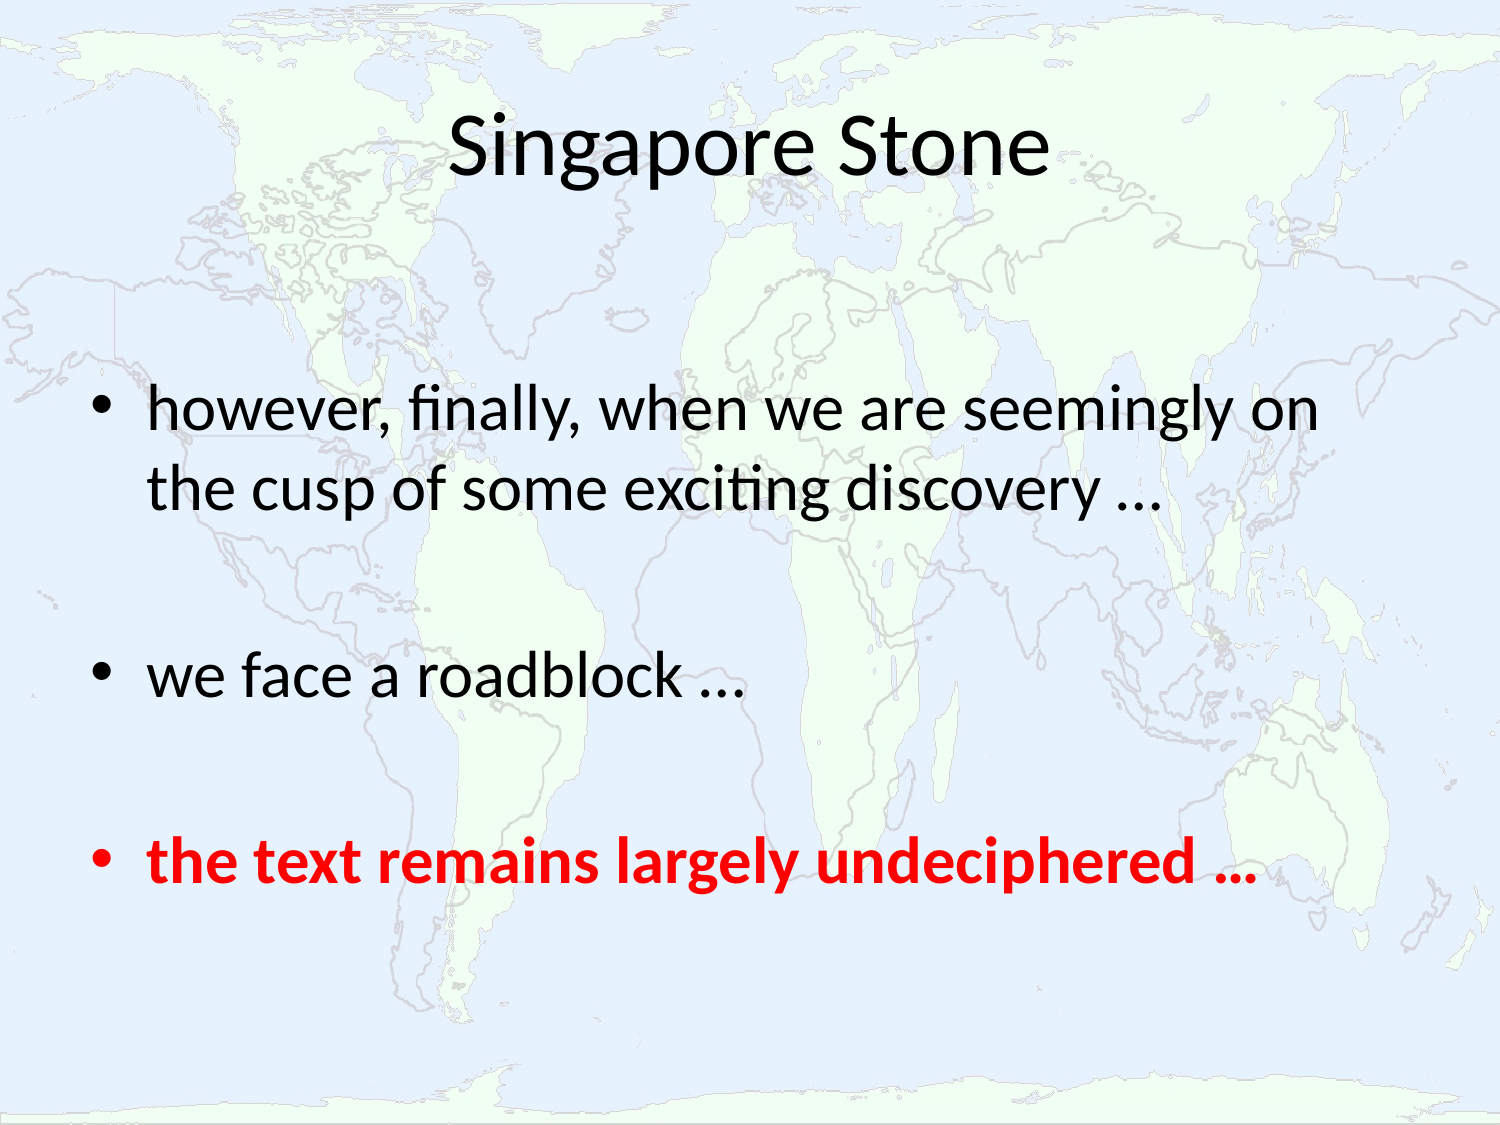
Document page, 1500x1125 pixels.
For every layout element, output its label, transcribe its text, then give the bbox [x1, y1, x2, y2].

list however, finally, when we are seemingly on the cusp of some exciting discovery … we face a roadblock … the text remains largely undeciphered … [75, 262, 1425, 1005]
title Singapore Stone [75, 45, 1425, 233]
